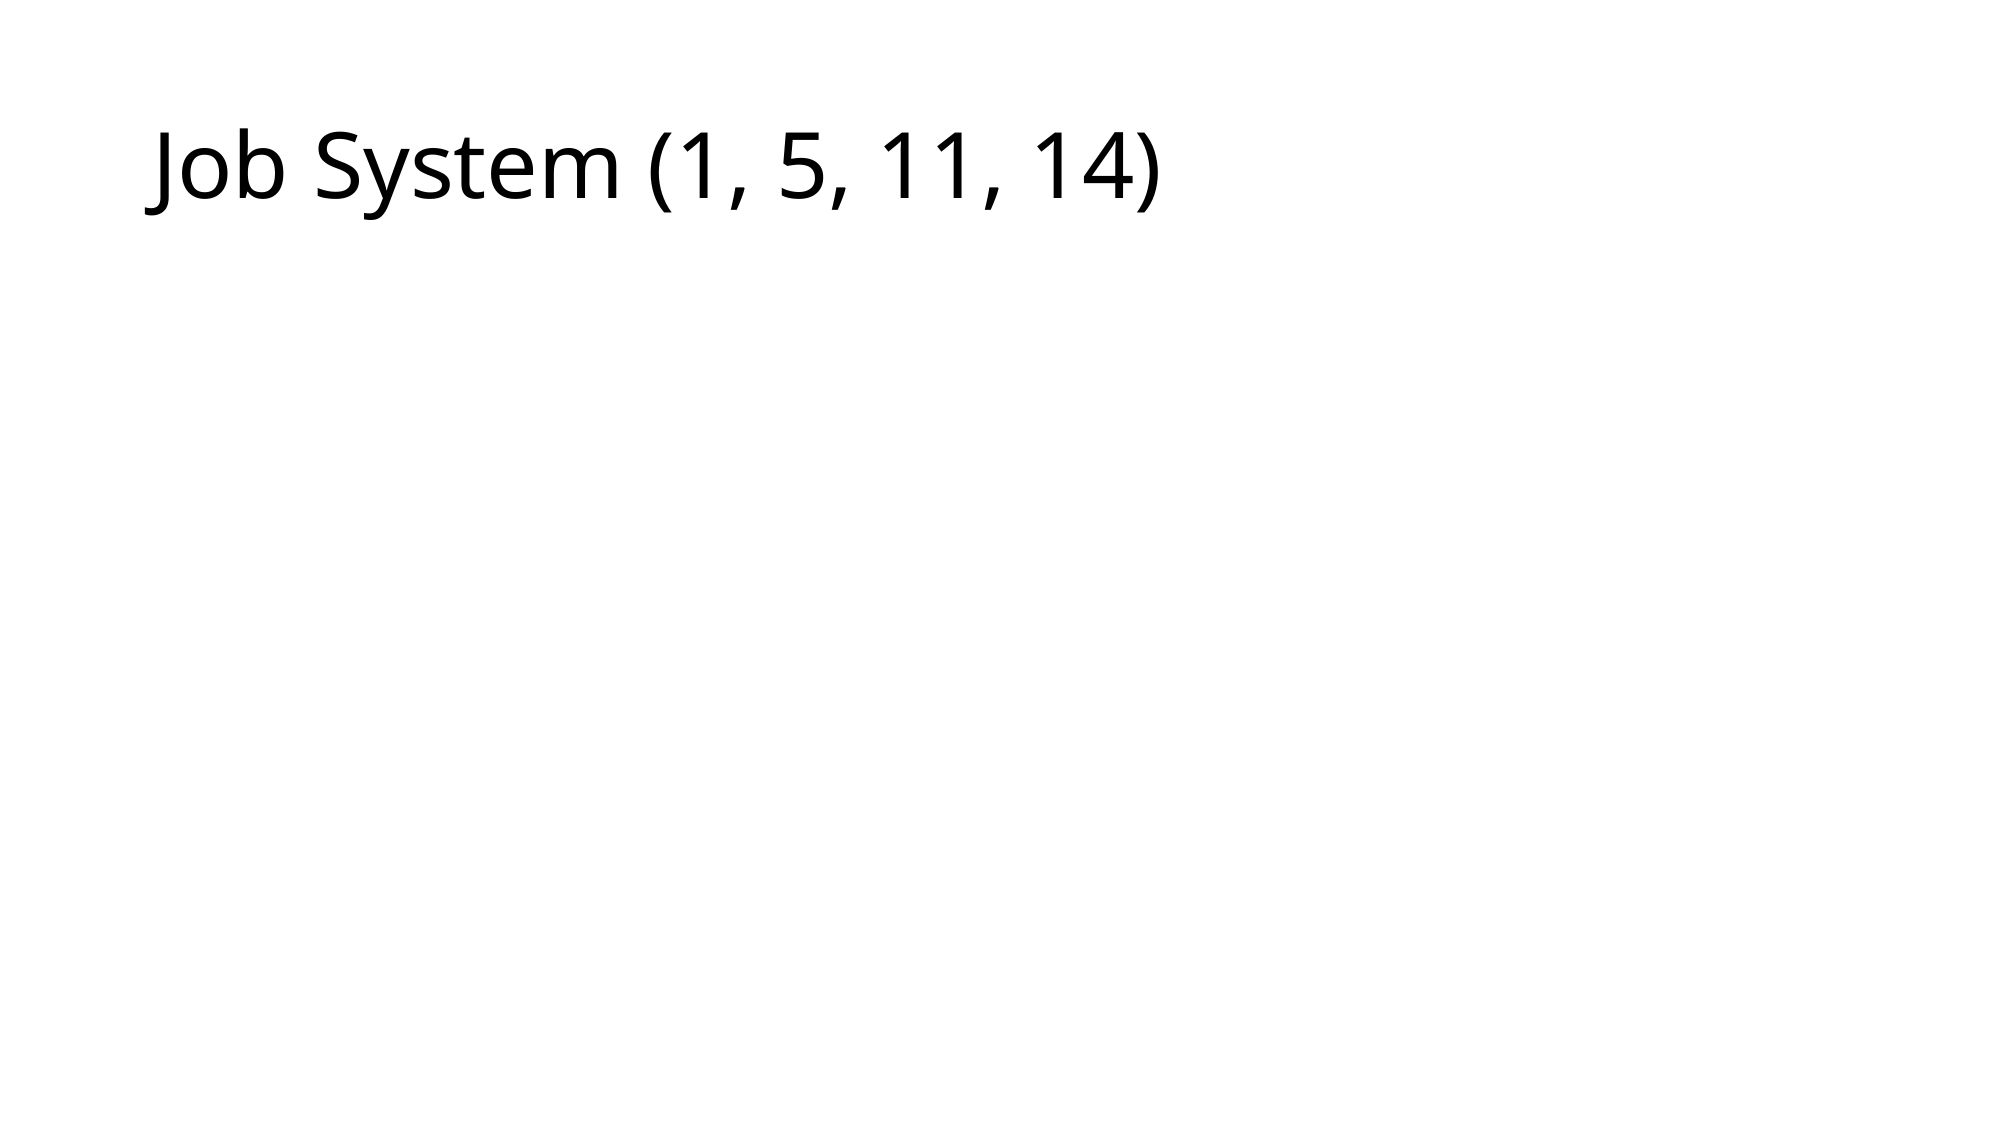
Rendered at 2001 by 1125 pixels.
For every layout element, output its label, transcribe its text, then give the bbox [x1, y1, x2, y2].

title Job System (1, 5, 11, 14) [137, 59, 1863, 278]
